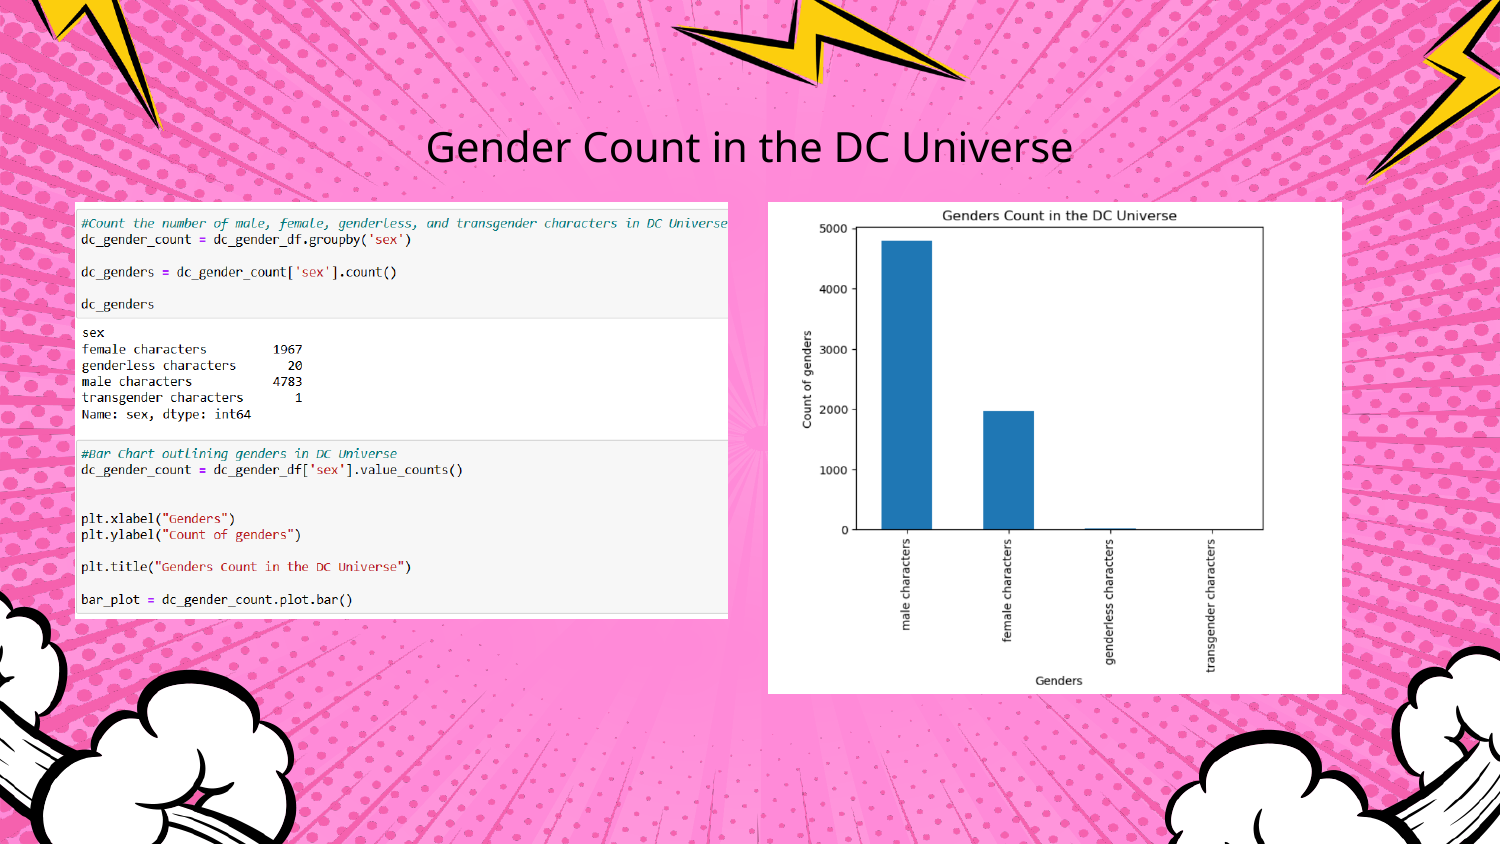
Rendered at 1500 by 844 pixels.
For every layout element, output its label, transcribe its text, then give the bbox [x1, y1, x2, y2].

picture [0, 0, 1500, 115]
picture [0, 177, 1500, 844]
text_box Gender Count in the DC Universe [0, 115, 1500, 177]
